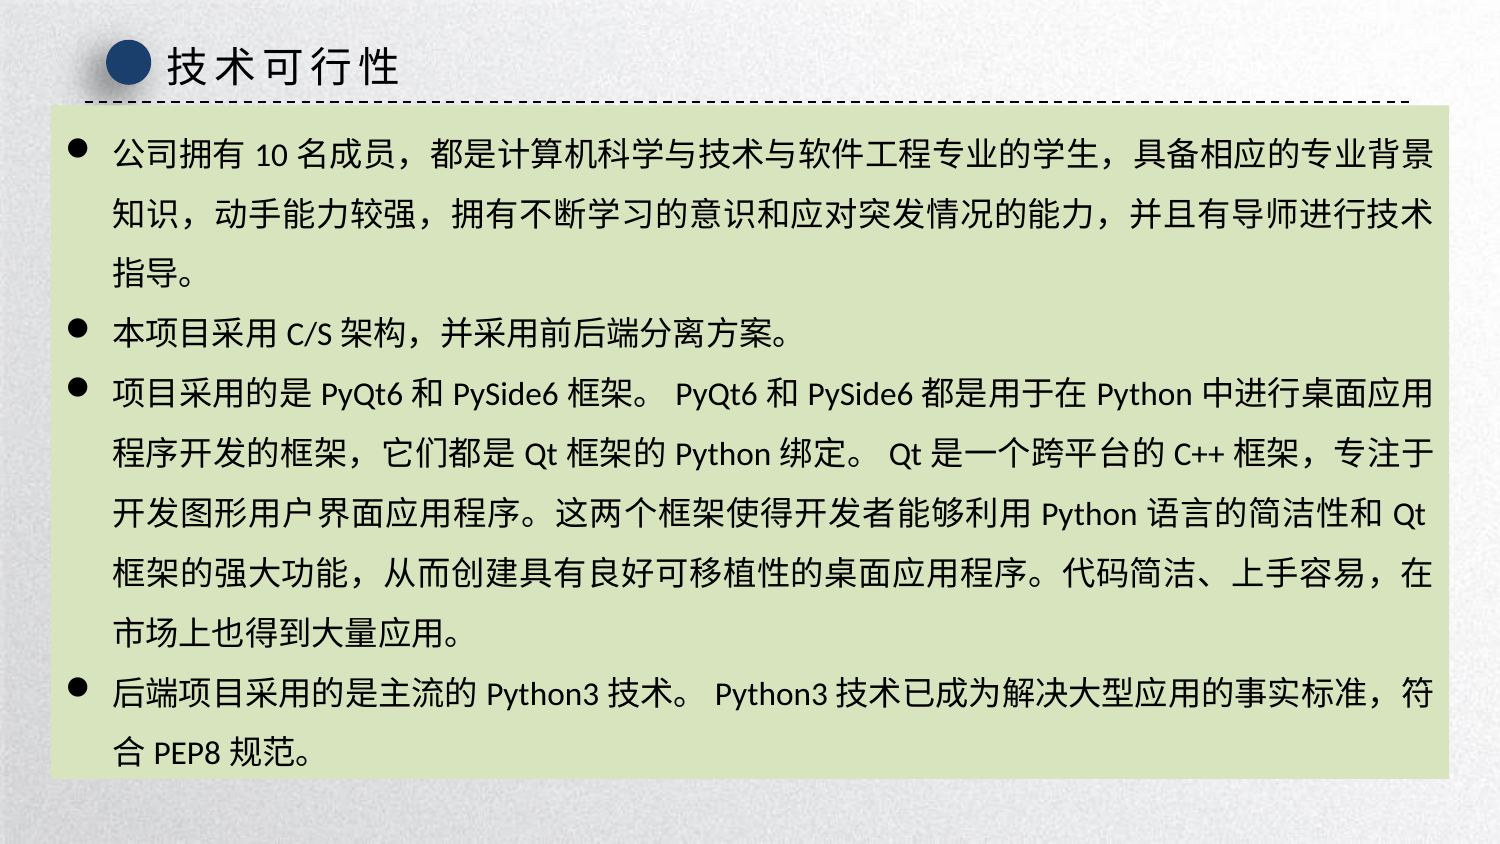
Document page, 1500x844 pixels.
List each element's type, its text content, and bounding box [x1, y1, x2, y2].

picture [0, 0, 1500, 844]
text_box [104, 37, 152, 87]
text_box 公司拥有10名成员，都是计算机科学与技术与软件工程专业的学生，具备相应的专业背景知识，动手能力较强，拥有不断学习的意识和应对突发情况的能力，并且有导师进行技术指导。 本项目采用C/S架构，并采用前后端分离方案。 项目采用的是PyQt6和PySide6框架。PyQt6和PySide6都是用于在Python中进行桌面应用程序开发的框架，它们都是Qt框架的Python绑定。Qt是一个跨平台的C++框架，专注于开发图形用户界面应用程序。这两个框架使得开发者能够利用Python语言的简洁性和Qt框架的强大功能，从而创建具有良好可移植性的桌面应用程序。代码简洁、上手容易，在市场上也得到大量应用。 后端项目采用的是主流的Python3技术。Python3技术已成为解决大型应用的事实标准，符合PEP8规范。 [50, 105, 1450, 779]
text_box 技术可行性 [152, 33, 416, 99]
